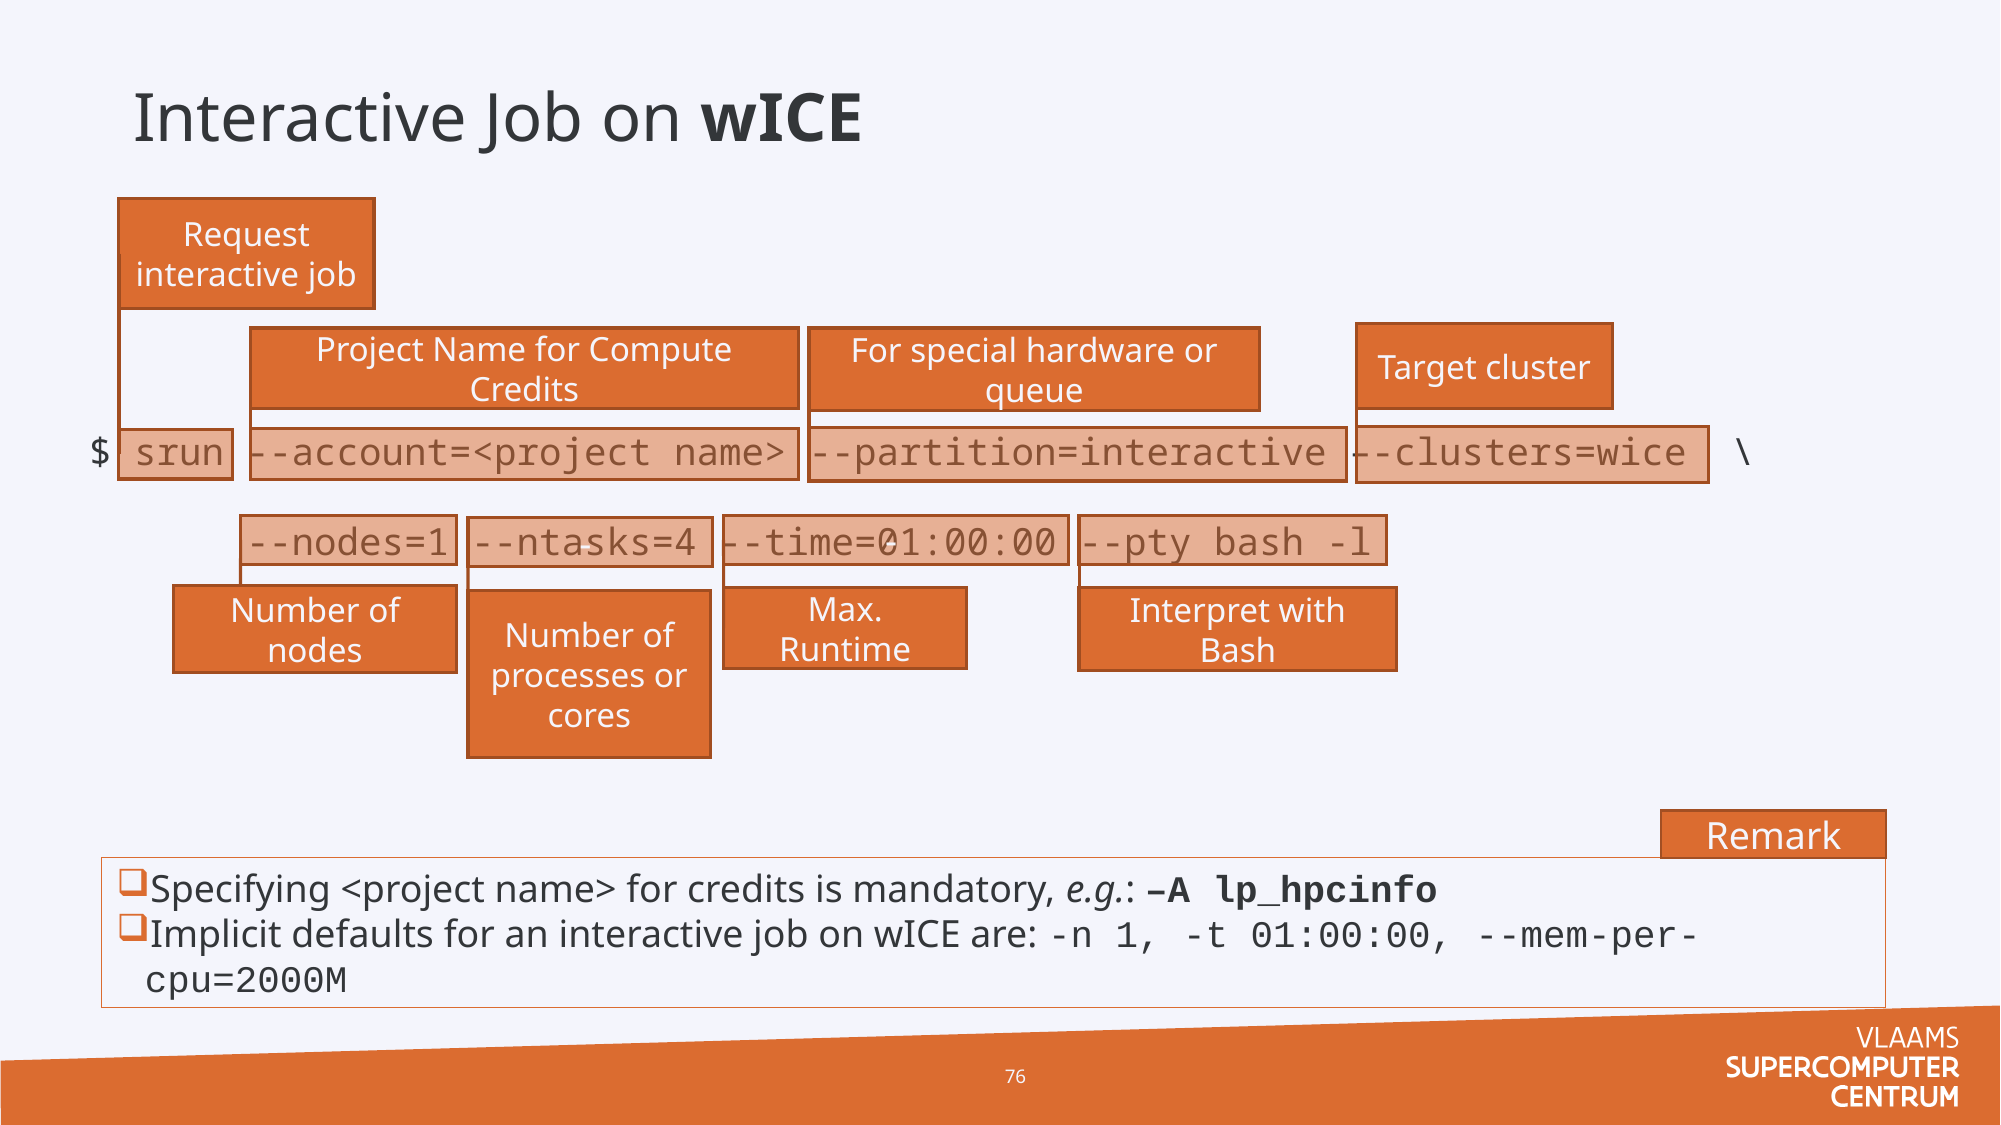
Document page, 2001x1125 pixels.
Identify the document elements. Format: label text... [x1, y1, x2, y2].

slide_number 76 [958, 1047, 1042, 1108]
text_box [723, 515, 1069, 669]
text_box $ srun --account=<project name> --partition=interactive –-clusters=wice \ --nodes=1 --ntasks=4 --time=01:00:00 --pty bash -l [74, 420, 2000, 571]
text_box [118, 198, 374, 480]
picture [1725, 1021, 1960, 1117]
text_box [808, 328, 1347, 482]
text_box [1356, 323, 1709, 483]
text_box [173, 515, 457, 673]
text_box Interactive Job on wICE [118, 54, 1941, 185]
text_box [101, 810, 1886, 964]
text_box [1079, 515, 1397, 671]
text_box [250, 327, 799, 480]
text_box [467, 517, 713, 758]
